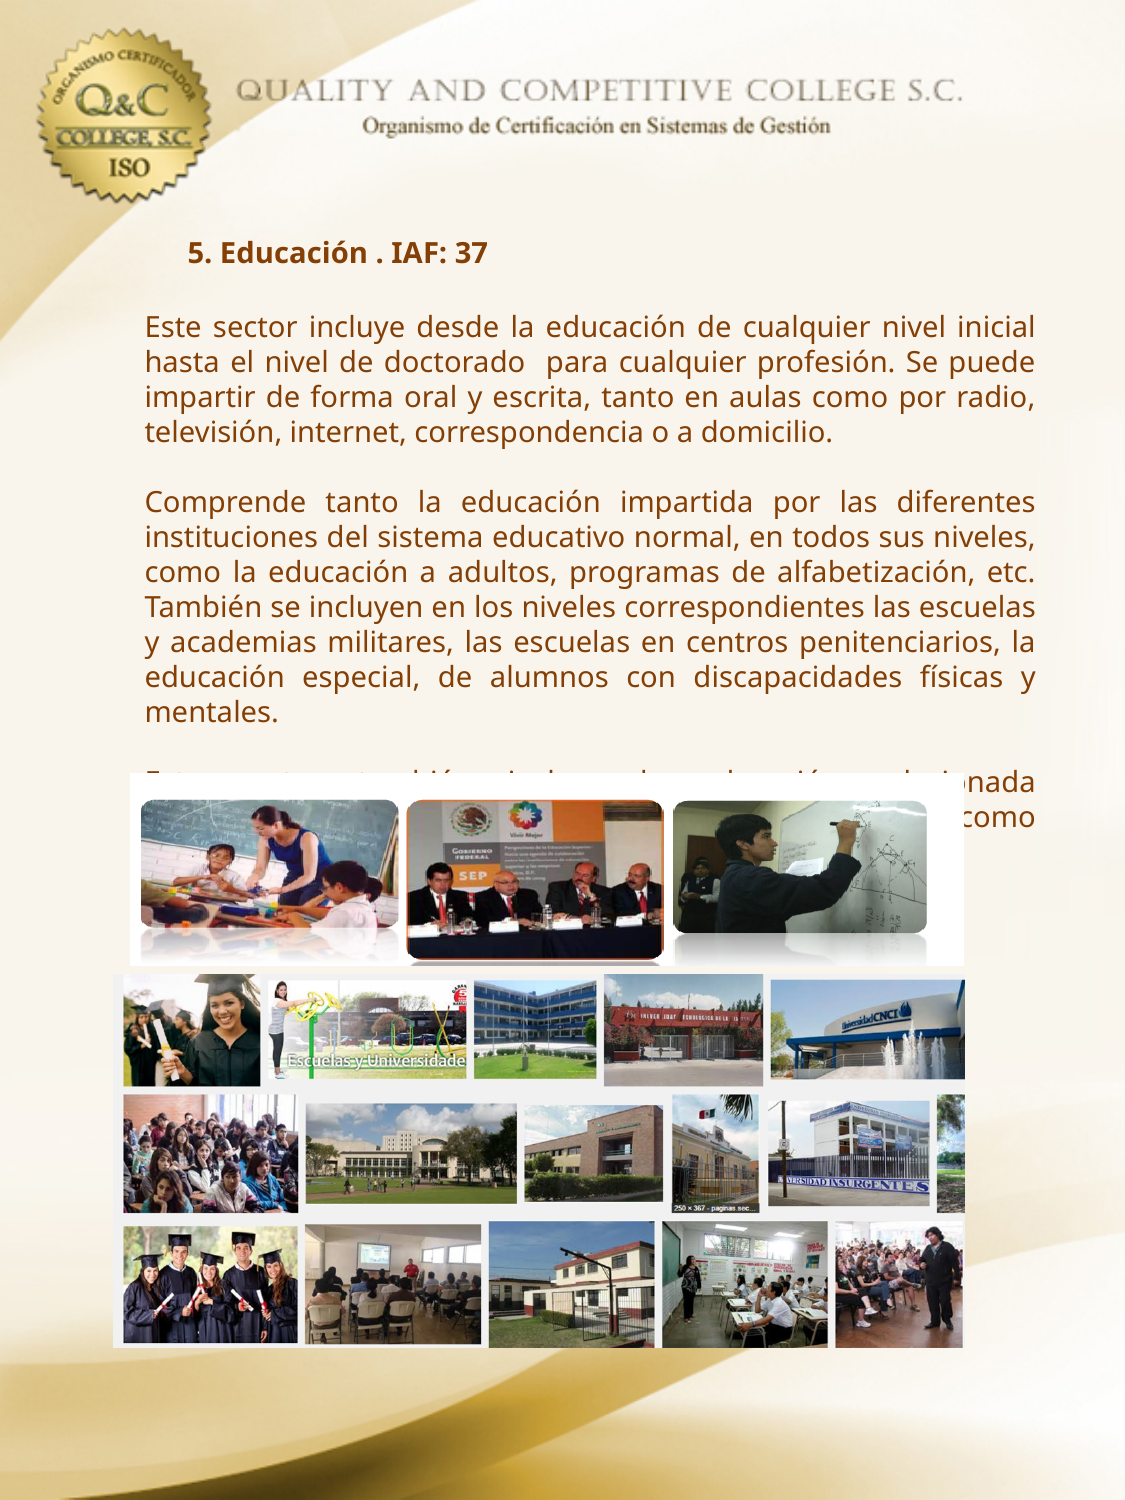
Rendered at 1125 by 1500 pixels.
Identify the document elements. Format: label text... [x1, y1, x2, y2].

text_box 5. Educación . IAF: 37 [172, 226, 720, 277]
text_box Este sector incluye desde la educación de cualquier nivel inicial hasta el nivel de doctorado para cualquier profesión. Se puede impartir de forma oral y escrita, tanto en aulas como por radio, televisión, internet, correspondencia o a domicilio. Comprende tanto la educación impartida por las diferentes instituciones del sistema educativo normal, en todos sus niveles, como la educación a adultos, programas de alfabetización, etc. También se incluyen en los niveles correspondientes las escuelas y academias militares, las escuelas en centros penitenciarios, la educación especial, de alumnos con discapacidades físicas y mentales. Este sector también incluye la educación relacionada principalmente con el deporte y las actividades recreativas, como el tenis y el golf y las actividades de apoyo a la educación. [129, 301, 1052, 921]
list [129, 773, 965, 966]
picture [0, 0, 1125, 1500]
